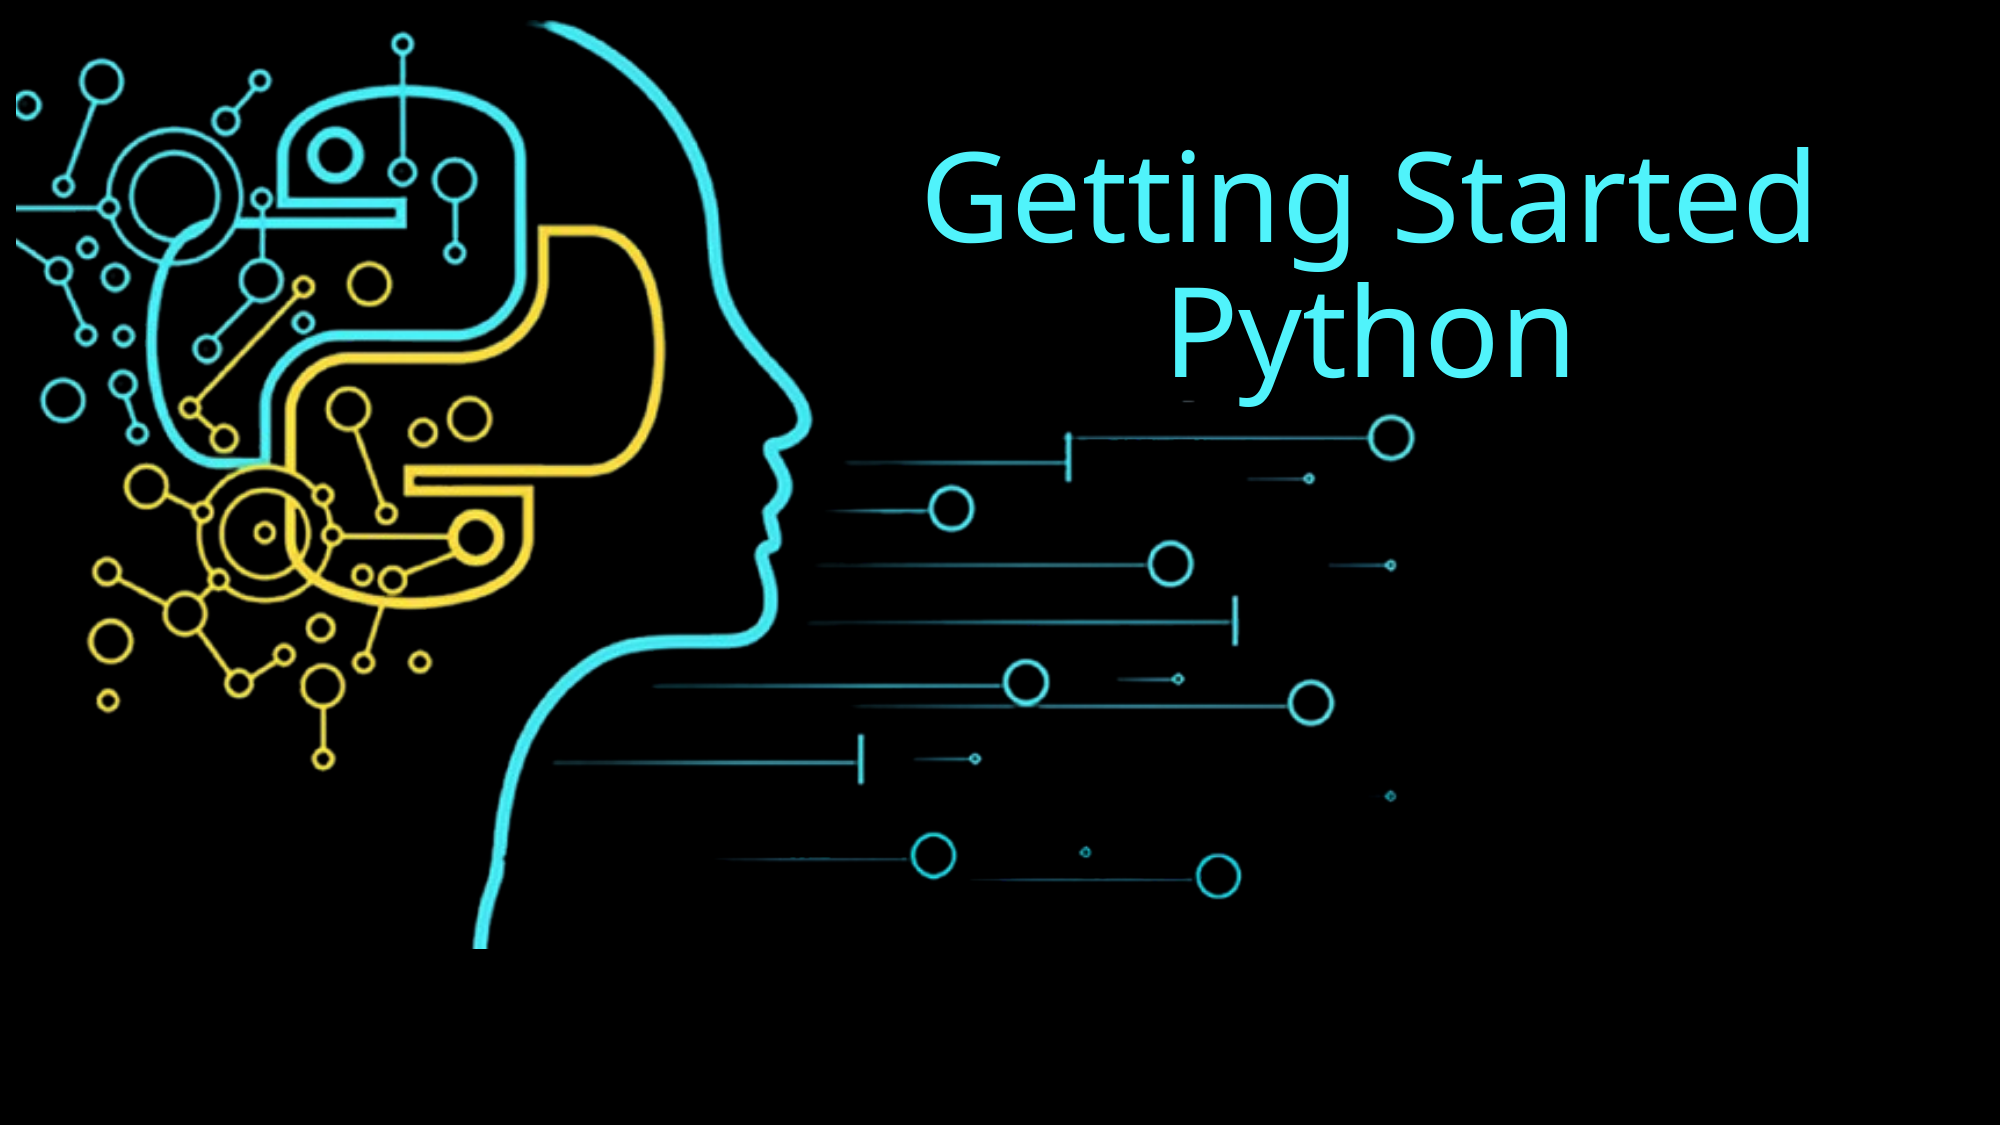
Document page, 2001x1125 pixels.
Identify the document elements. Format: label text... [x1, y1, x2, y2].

picture [16, 20, 1463, 949]
title Getting Started Python [1463, 20, 1958, 413]
